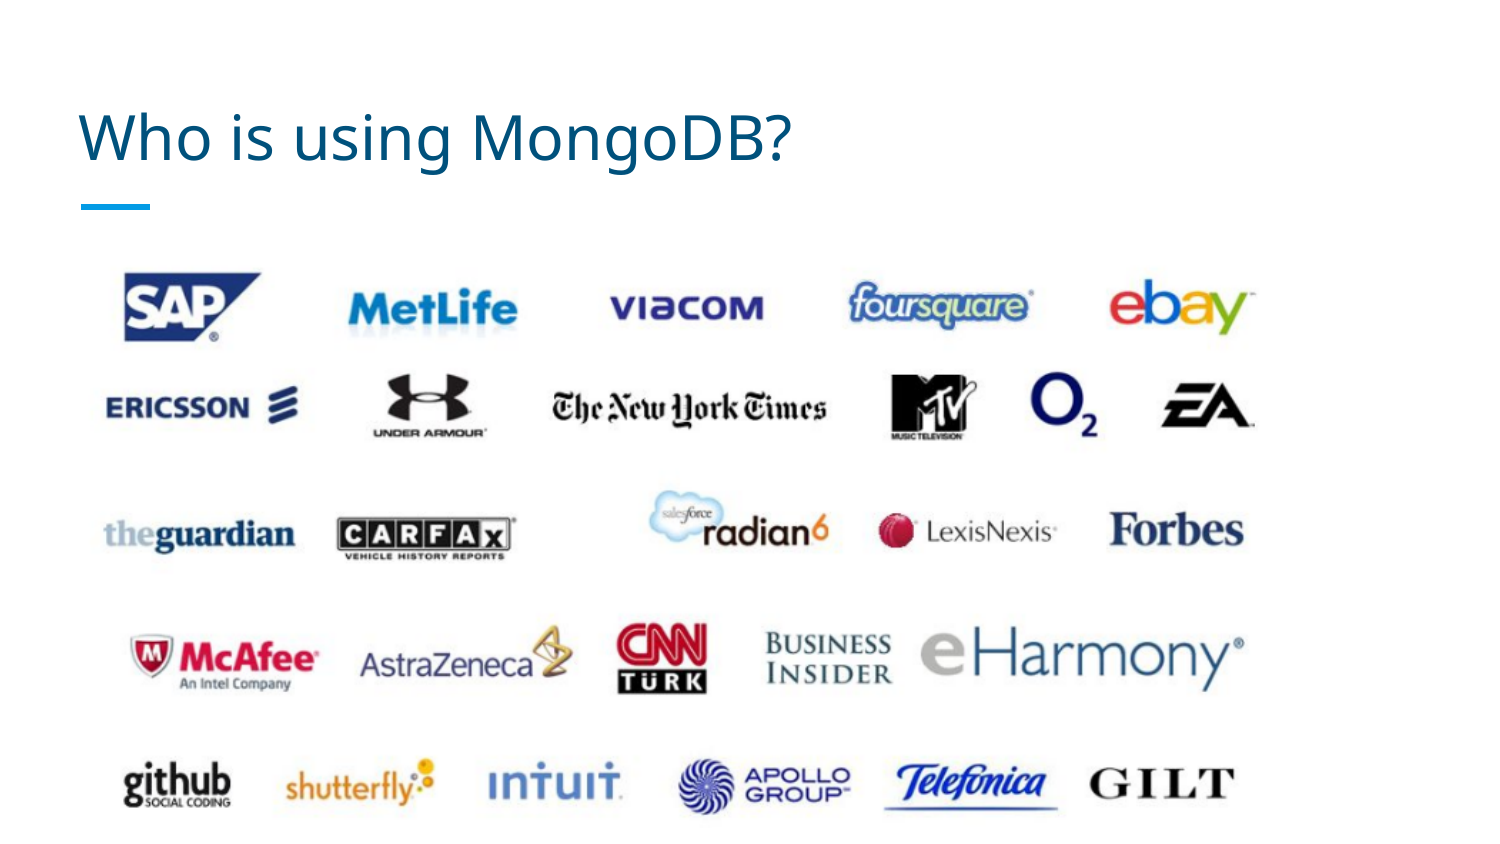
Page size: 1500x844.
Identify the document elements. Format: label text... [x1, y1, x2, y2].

picture [74, 224, 1275, 832]
title Who is using MongoDB? [63, 75, 1437, 188]
